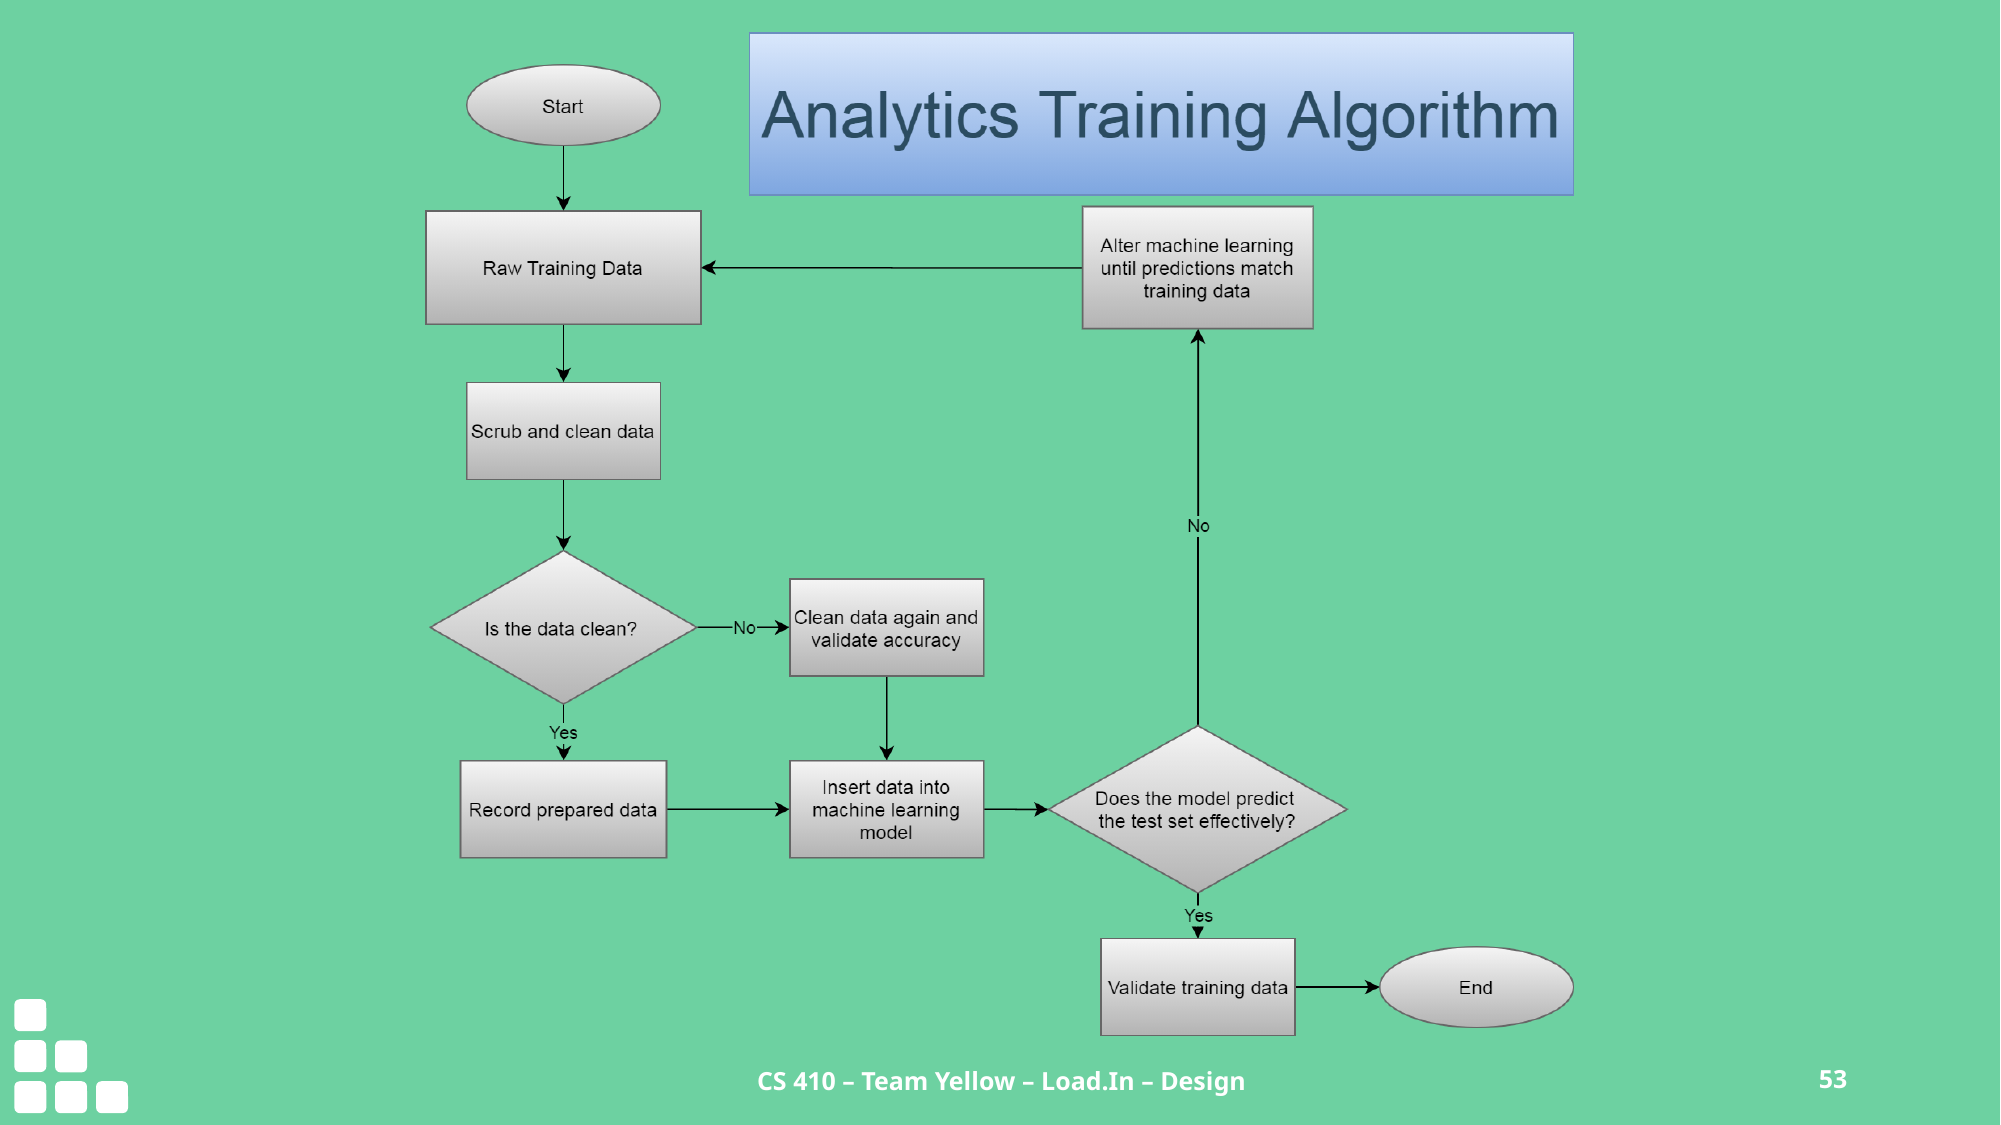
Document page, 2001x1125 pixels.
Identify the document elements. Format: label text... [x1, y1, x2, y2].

text_box 53 [1412, 1035, 1863, 1125]
text_box CS 410 – Team Yellow – Load.In – Design [667, 1044, 1343, 1125]
picture [425, 32, 1575, 1036]
